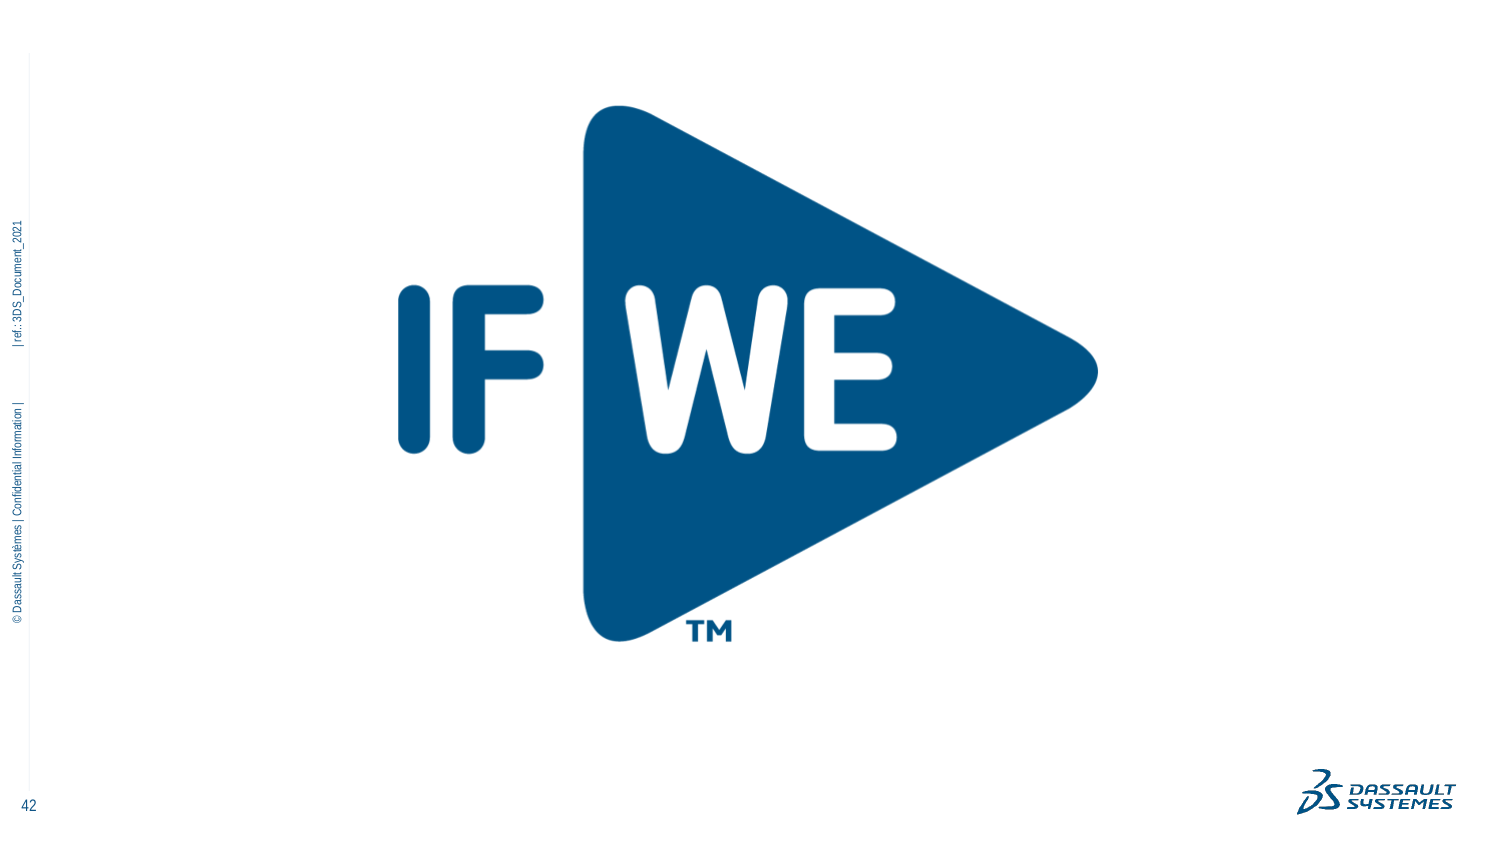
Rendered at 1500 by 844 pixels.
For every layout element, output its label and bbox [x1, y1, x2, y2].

picture [1293, 765, 1459, 818]
picture [383, 6, 1117, 737]
